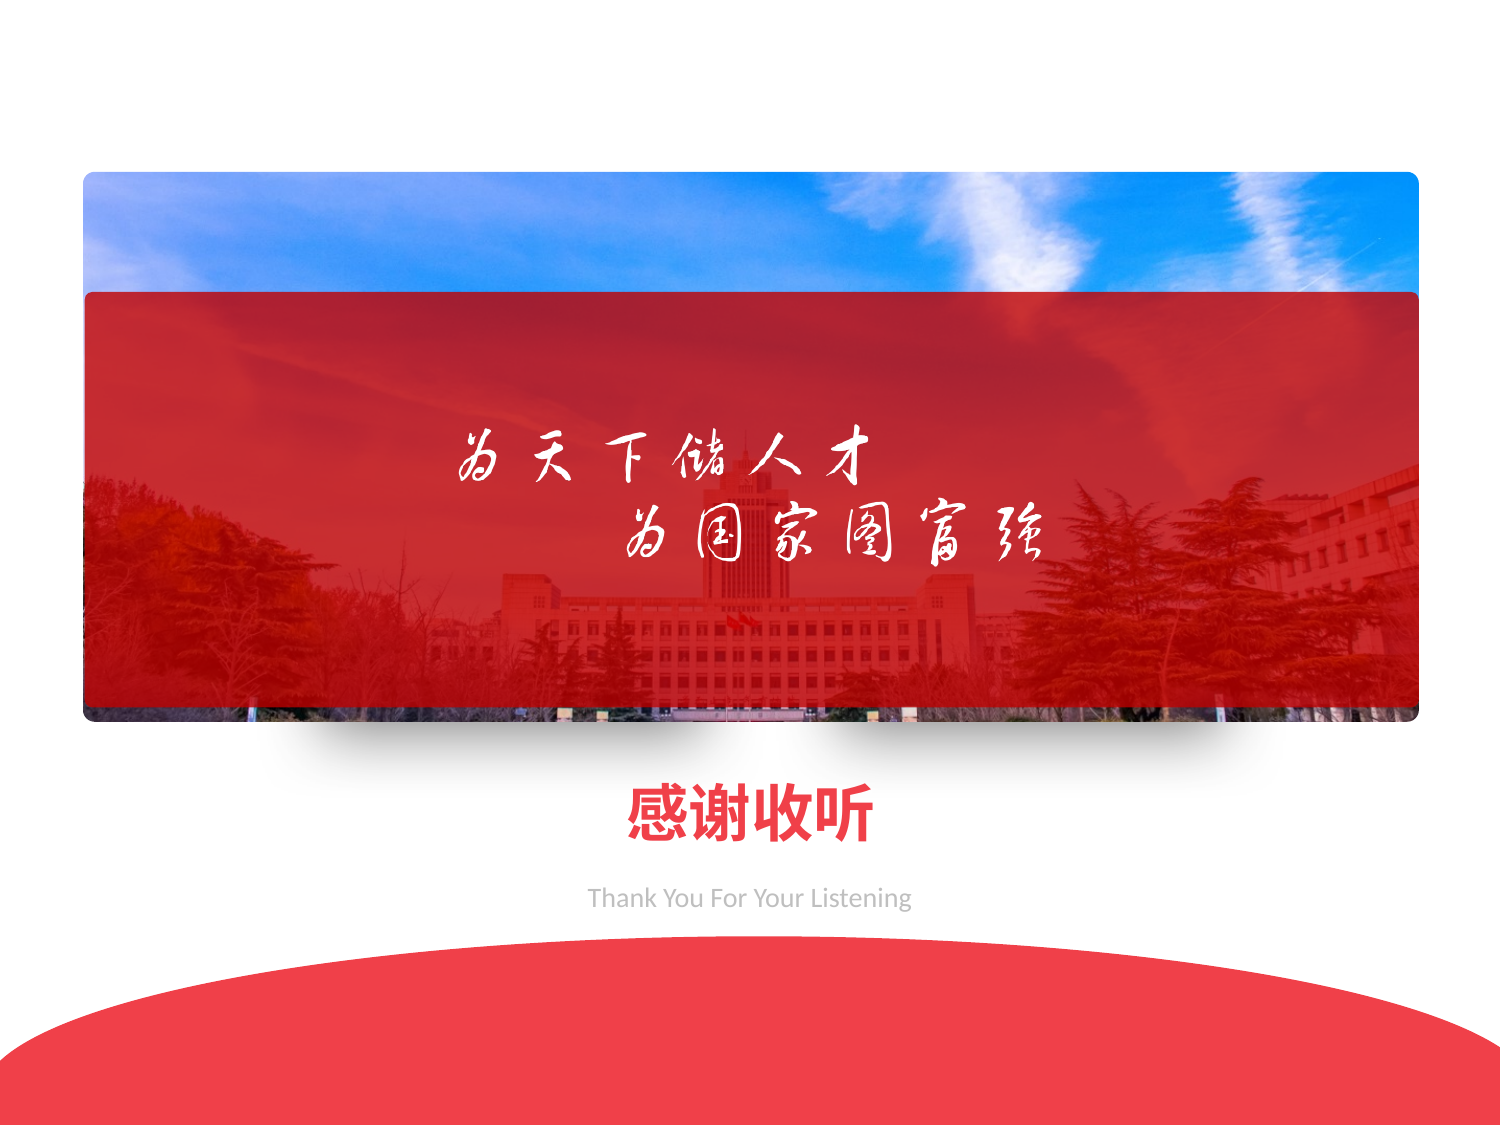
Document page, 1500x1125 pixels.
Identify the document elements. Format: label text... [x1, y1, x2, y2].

subtitle Thank You For Your Listening [571, 883, 929, 914]
title 感谢收听 [624, 782, 878, 851]
picture [82, 171, 1419, 722]
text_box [421, 406, 1074, 579]
text_box [0, 935, 1500, 1125]
